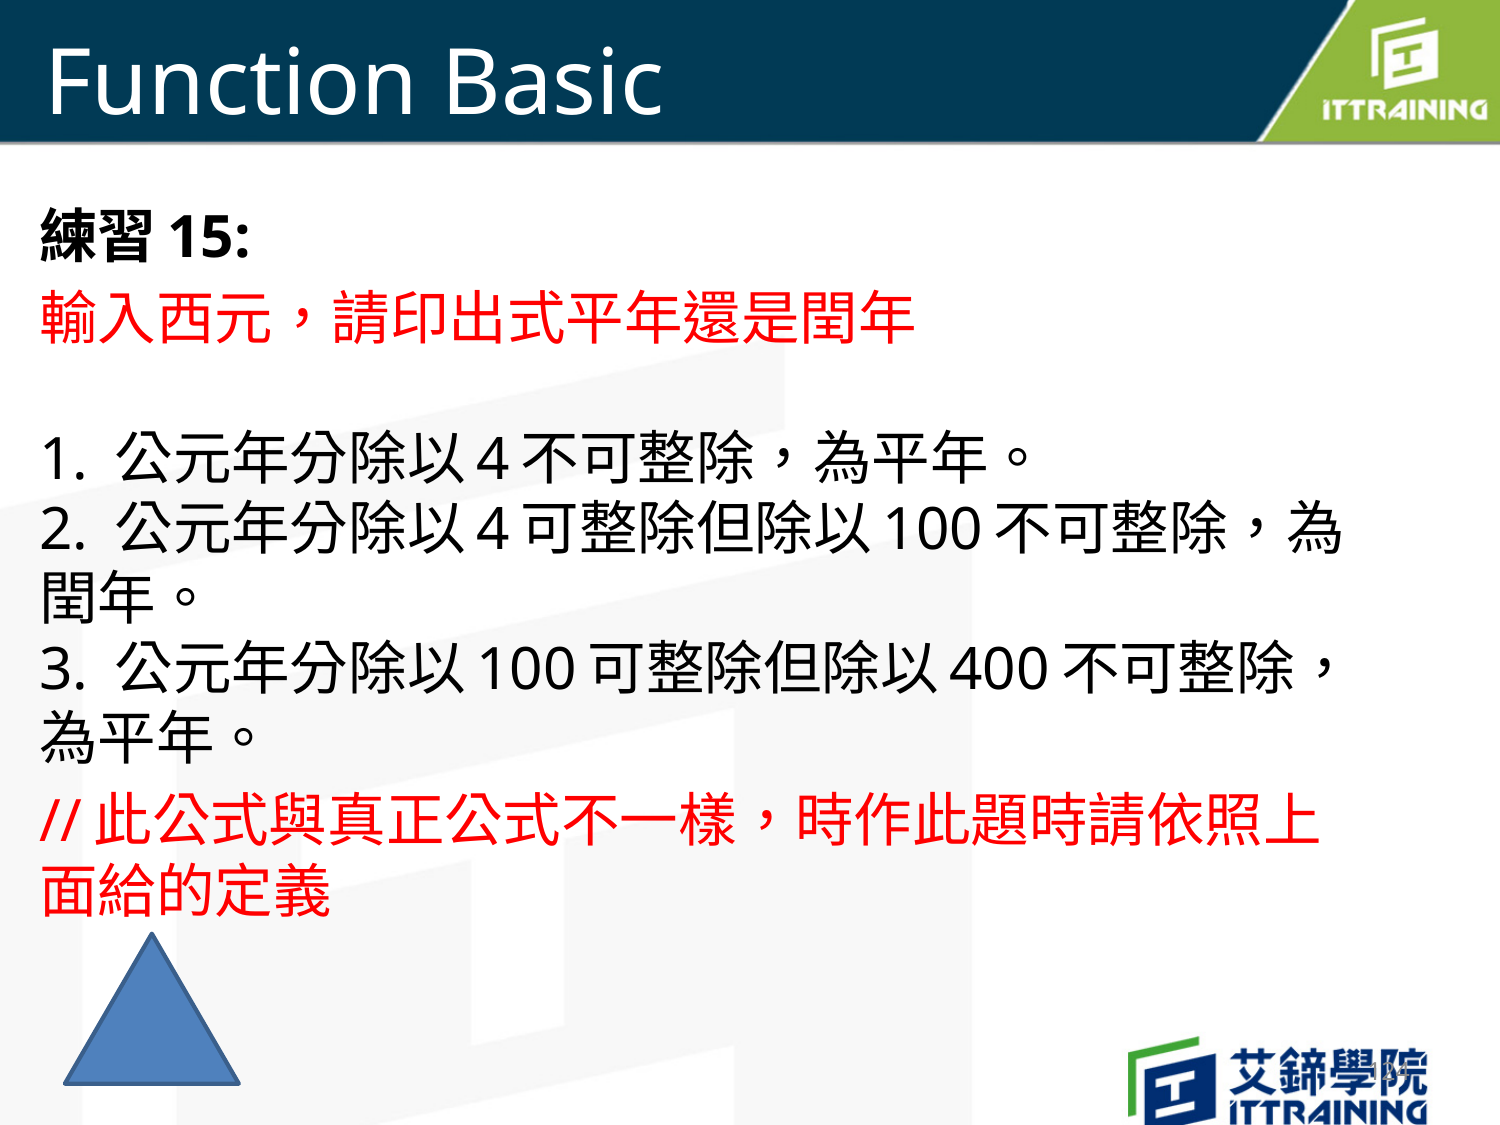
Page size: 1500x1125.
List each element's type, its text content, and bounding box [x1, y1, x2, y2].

list 練習15: 輸入西元，請印出式平年還是閏年 1. 公元年分除以4不可整除，為平年。 2. 公元年分除以4可整除但除以100不可整除，為閏年。 3. 公元年分除以100可整除但除以400不可整除，為平年。 //此公式與真正公式不一樣，時作此題時請依照上面給的定義 [24, 191, 1375, 934]
slide_number 124 [1074, 1042, 1425, 1103]
text_box [63, 931, 241, 1086]
picture [0, 0, 1500, 1125]
title Function Basic [29, 0, 1380, 172]
